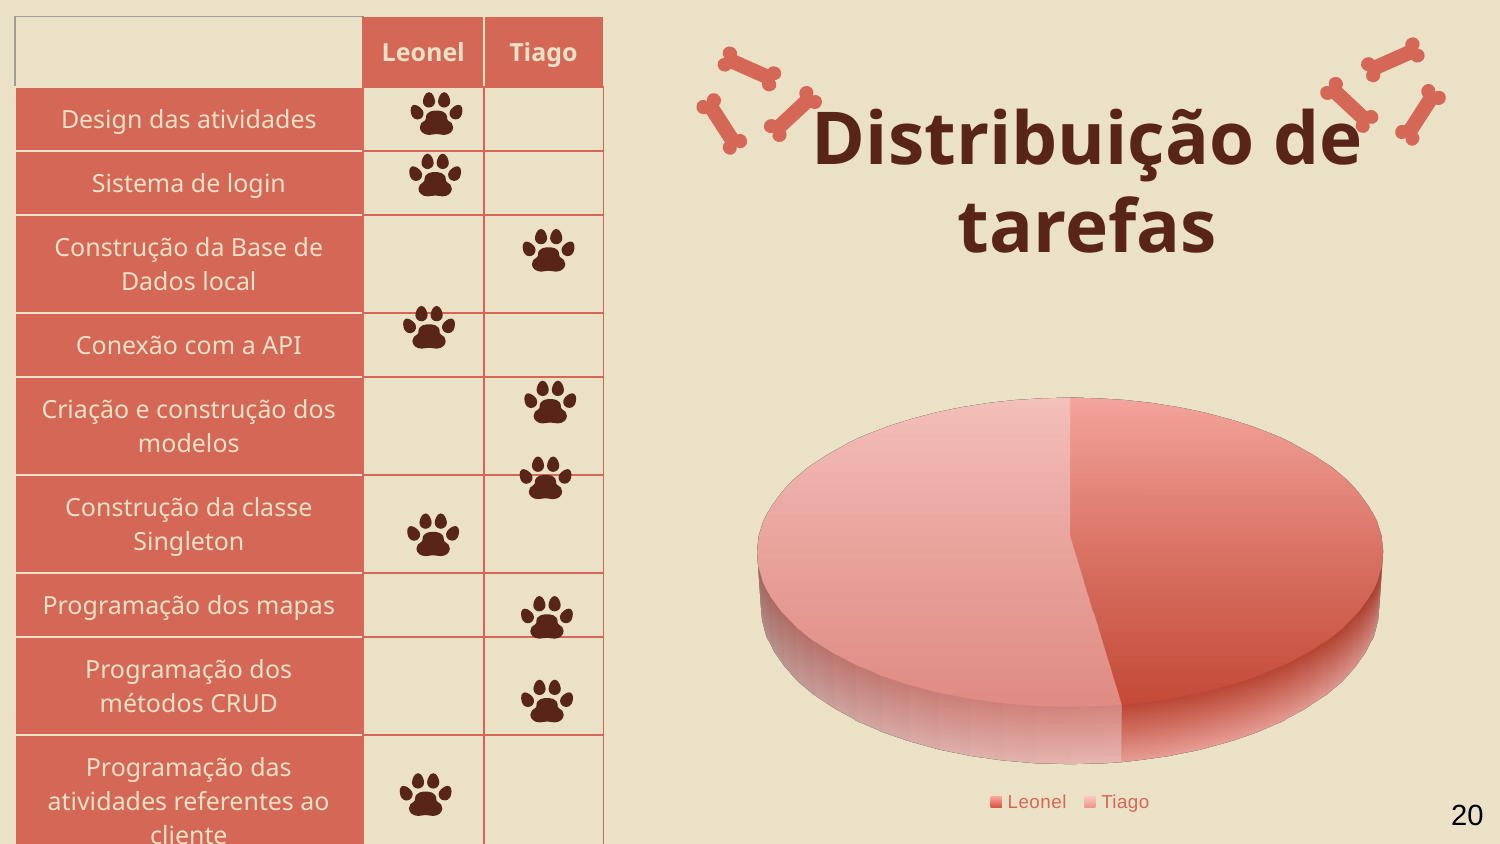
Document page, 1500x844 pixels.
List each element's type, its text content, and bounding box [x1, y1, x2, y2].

table_cell [364, 216, 483, 312]
table_cell [485, 476, 603, 572]
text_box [521, 228, 576, 272]
table_header [16, 17, 362, 86]
table_cell [485, 88, 603, 150]
table_cell [364, 736, 483, 844]
table_cell [364, 378, 483, 474]
chart [708, 387, 1433, 820]
table_cell Programação dos métodos CRUD [16, 638, 362, 734]
table_cell Conexão com a API [16, 314, 362, 376]
table_cell [364, 314, 483, 376]
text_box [407, 153, 463, 197]
table_cell Programação dos mapas [16, 574, 362, 636]
table_cell [364, 476, 483, 572]
table_cell Construção da classe Singleton [16, 476, 362, 572]
table_cell Programação das atividades referentes ao cliente [16, 736, 362, 844]
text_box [518, 456, 573, 500]
table_cell [485, 378, 603, 474]
table_cell [485, 216, 603, 312]
table_header Tiago [485, 17, 603, 86]
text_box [519, 679, 575, 723]
table_cell [364, 638, 483, 734]
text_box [673, 40, 817, 155]
table_cell [364, 88, 483, 150]
text_box 20 [1436, 788, 1500, 839]
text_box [522, 380, 578, 424]
table_header Leonel [364, 17, 483, 86]
table_cell Design das atividades [16, 88, 362, 150]
table_cell [485, 574, 603, 636]
table_cell [485, 314, 603, 376]
title Distribuição de tarefas [790, 76, 1385, 266]
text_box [398, 772, 453, 817]
table_cell [485, 736, 603, 844]
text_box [519, 595, 575, 640]
table_cell Construção da Base de Dados local [16, 216, 362, 312]
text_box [1325, 31, 1469, 146]
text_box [409, 91, 464, 136]
table_cell [364, 152, 483, 214]
table_cell [485, 638, 603, 734]
table_cell Sistema de login [16, 152, 362, 214]
table_cell Criação e construção dos modelos [16, 378, 362, 474]
table_cell [485, 152, 603, 214]
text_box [405, 513, 461, 557]
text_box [401, 305, 457, 349]
table_cell [364, 574, 483, 636]
